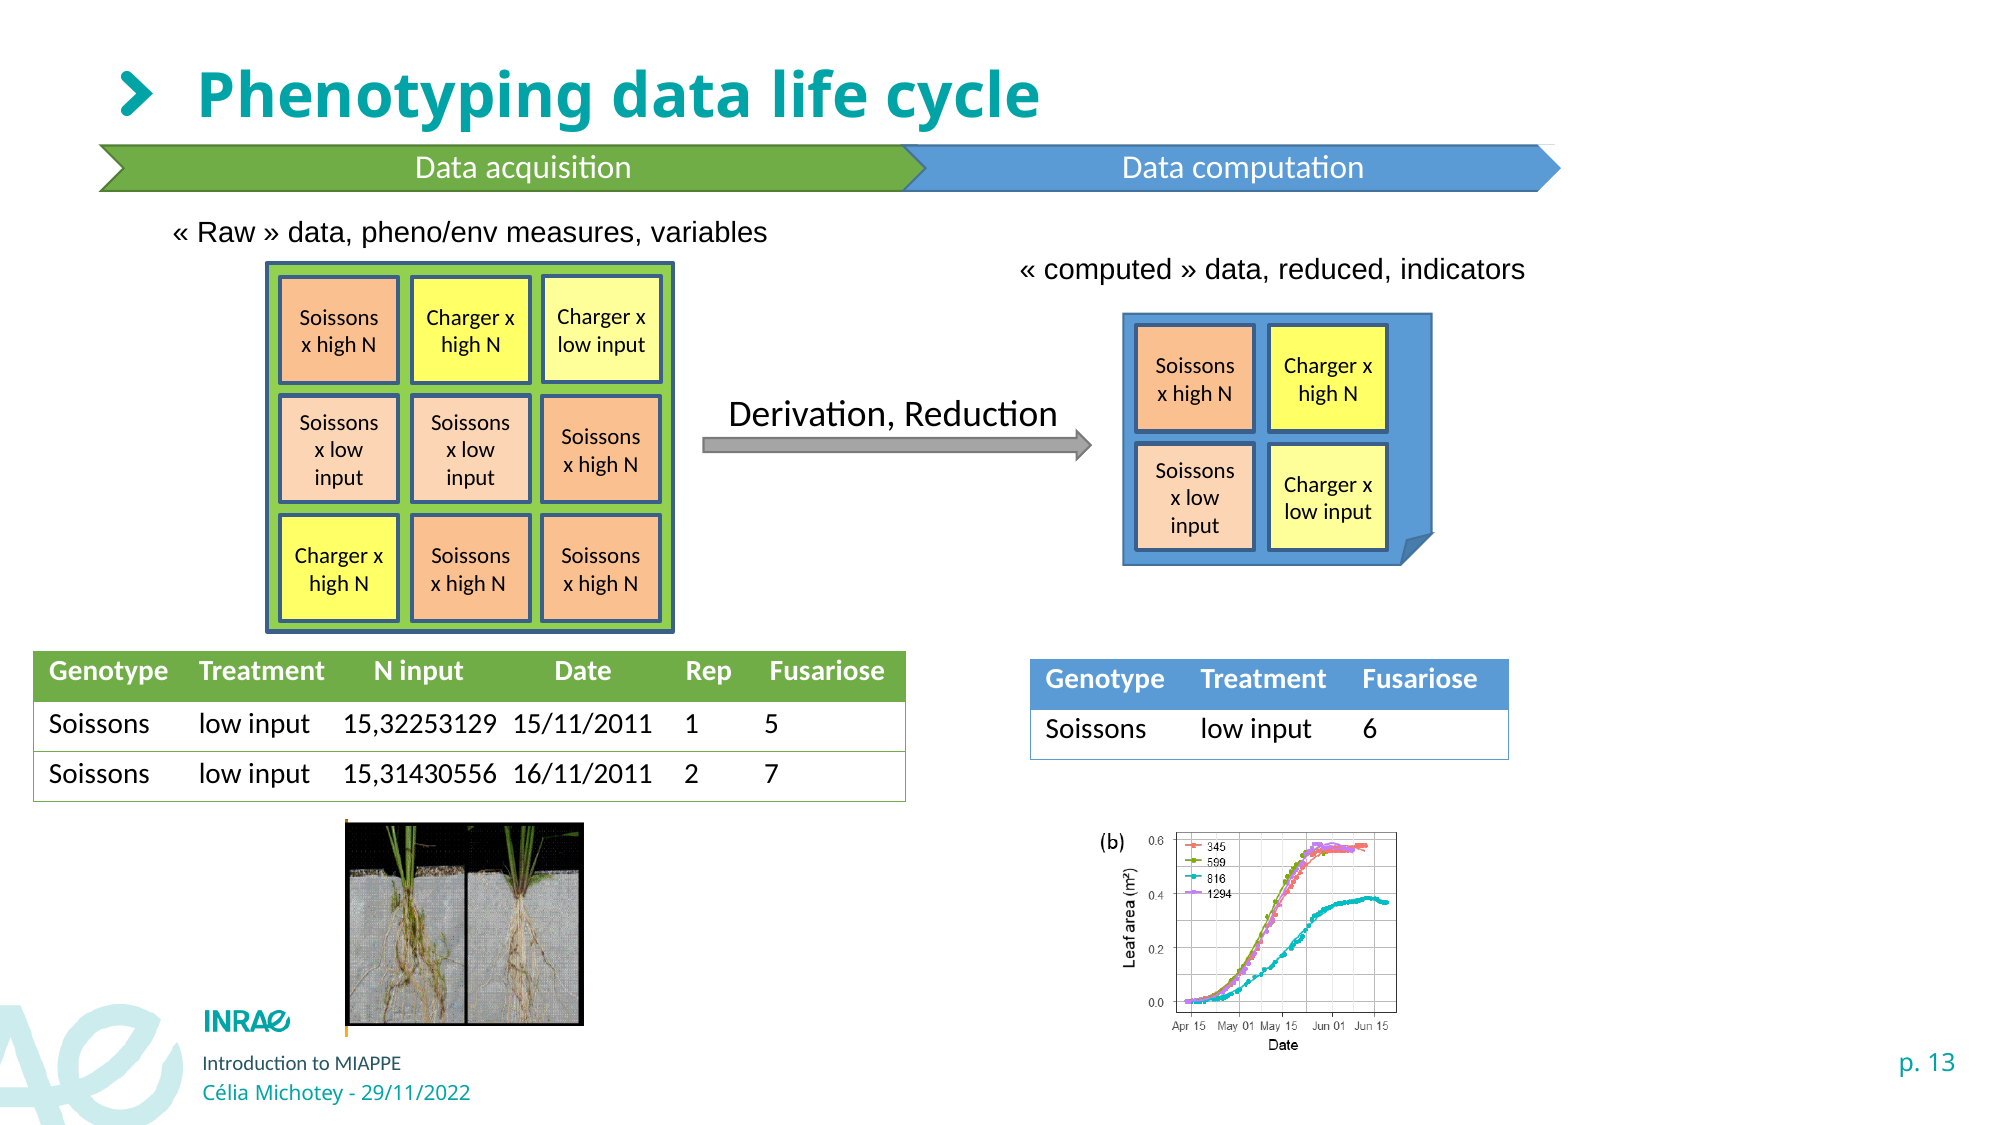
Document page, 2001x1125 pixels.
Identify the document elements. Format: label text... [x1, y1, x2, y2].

table_header Genotype [1031, 660, 1186, 709]
table_header N input [340, 652, 497, 701]
table_cell 15/11/2011 [497, 702, 669, 751]
table_header Rep [669, 652, 749, 701]
text_box « computed » data, reduced, indicators [1004, 242, 1550, 293]
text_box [101, 137, 1909, 199]
table_cell 5 [749, 702, 905, 751]
picture [345, 819, 595, 1037]
table_cell 1 [669, 702, 749, 751]
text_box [266, 262, 674, 632]
table_cell 15,32253129 [340, 702, 497, 751]
table_cell 6 [1348, 710, 1508, 759]
table_header Treatment [1186, 660, 1348, 709]
text_box « Raw » data, pheno/env measures, variables [158, 205, 785, 256]
table_cell low input [184, 702, 340, 751]
table_cell low input [1186, 710, 1348, 759]
table_cell Soissons [34, 702, 184, 751]
table_cell Soissons [34, 752, 184, 801]
table_header Genotype [34, 652, 184, 701]
table_header Date [497, 652, 669, 701]
table_header Fusariose [749, 652, 905, 701]
picture [0, 996, 329, 1125]
table_header Fusariose [1348, 660, 1508, 709]
picture [1080, 819, 1459, 1062]
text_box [703, 381, 1091, 460]
picture [121, 71, 154, 116]
table_cell Soissons [1031, 710, 1186, 759]
table_cell 16/11/2011 [497, 752, 669, 801]
table_cell 2 [669, 752, 749, 801]
table_cell 7 [749, 752, 905, 801]
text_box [1123, 313, 1432, 565]
table_cell low input [184, 752, 340, 801]
table_header Treatment [184, 652, 340, 701]
title Phenotyping data life cycle [121, 24, 1798, 137]
table_cell 15,31430556 [340, 752, 497, 801]
